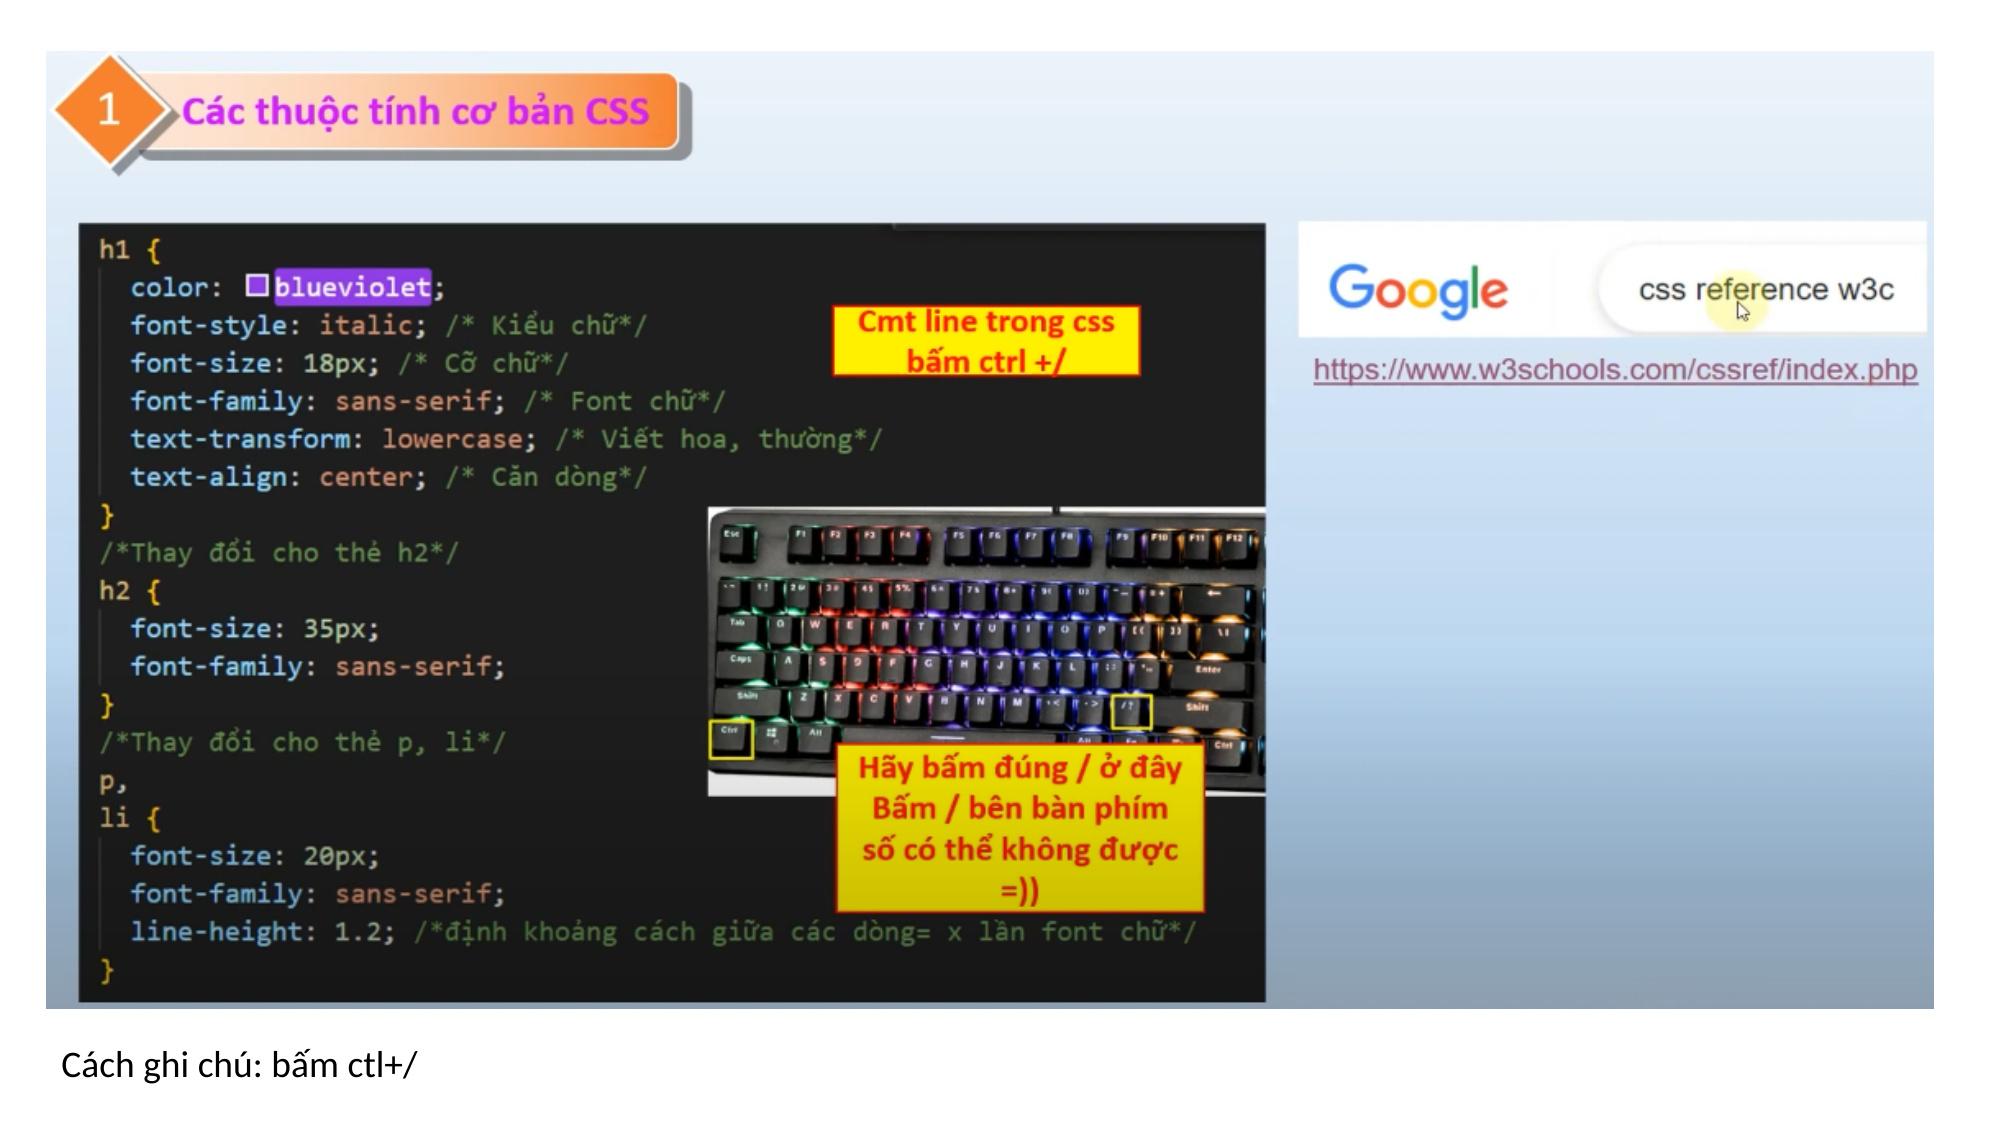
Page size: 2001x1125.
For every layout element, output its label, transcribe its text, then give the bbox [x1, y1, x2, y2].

picture [46, 51, 1934, 1009]
text_box Cách ghi chú: bấm ctl+/ [46, 1032, 1905, 1093]
